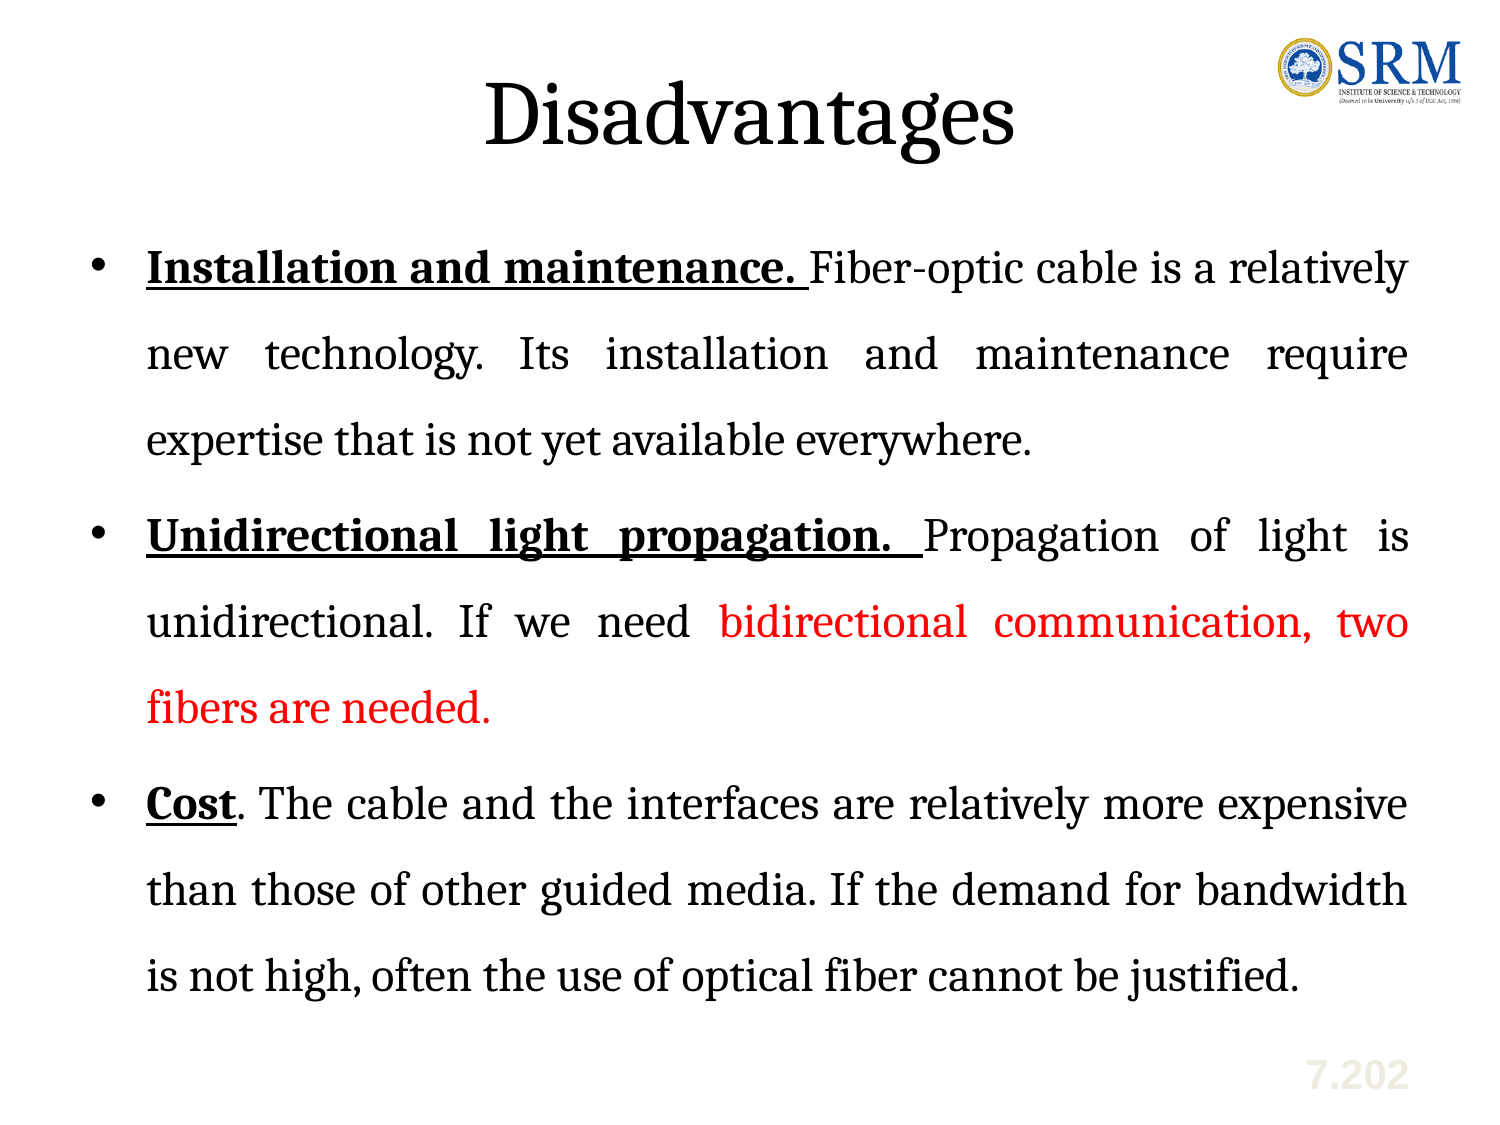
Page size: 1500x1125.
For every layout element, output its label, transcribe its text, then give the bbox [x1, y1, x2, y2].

title Disadvantages [74, 44, 1426, 198]
picture [1275, 25, 1466, 113]
list Installation and maintenance. Fiber-optic cable is a relatively new technology. Its installation and maintenance require expertise that is not yet available everywhere. Unidirectional light propagation. Propagation of light is unidirectional. If we need bidirectional communication, two fibers are needed. Cost. The cable and the interfaces are relatively more expensive than those of other guided media. If the demand for bandwidth is not high, often the use of optical fiber cannot be justified. [74, 198, 1426, 942]
slide_number 7.202 [1074, 1042, 1425, 1103]
